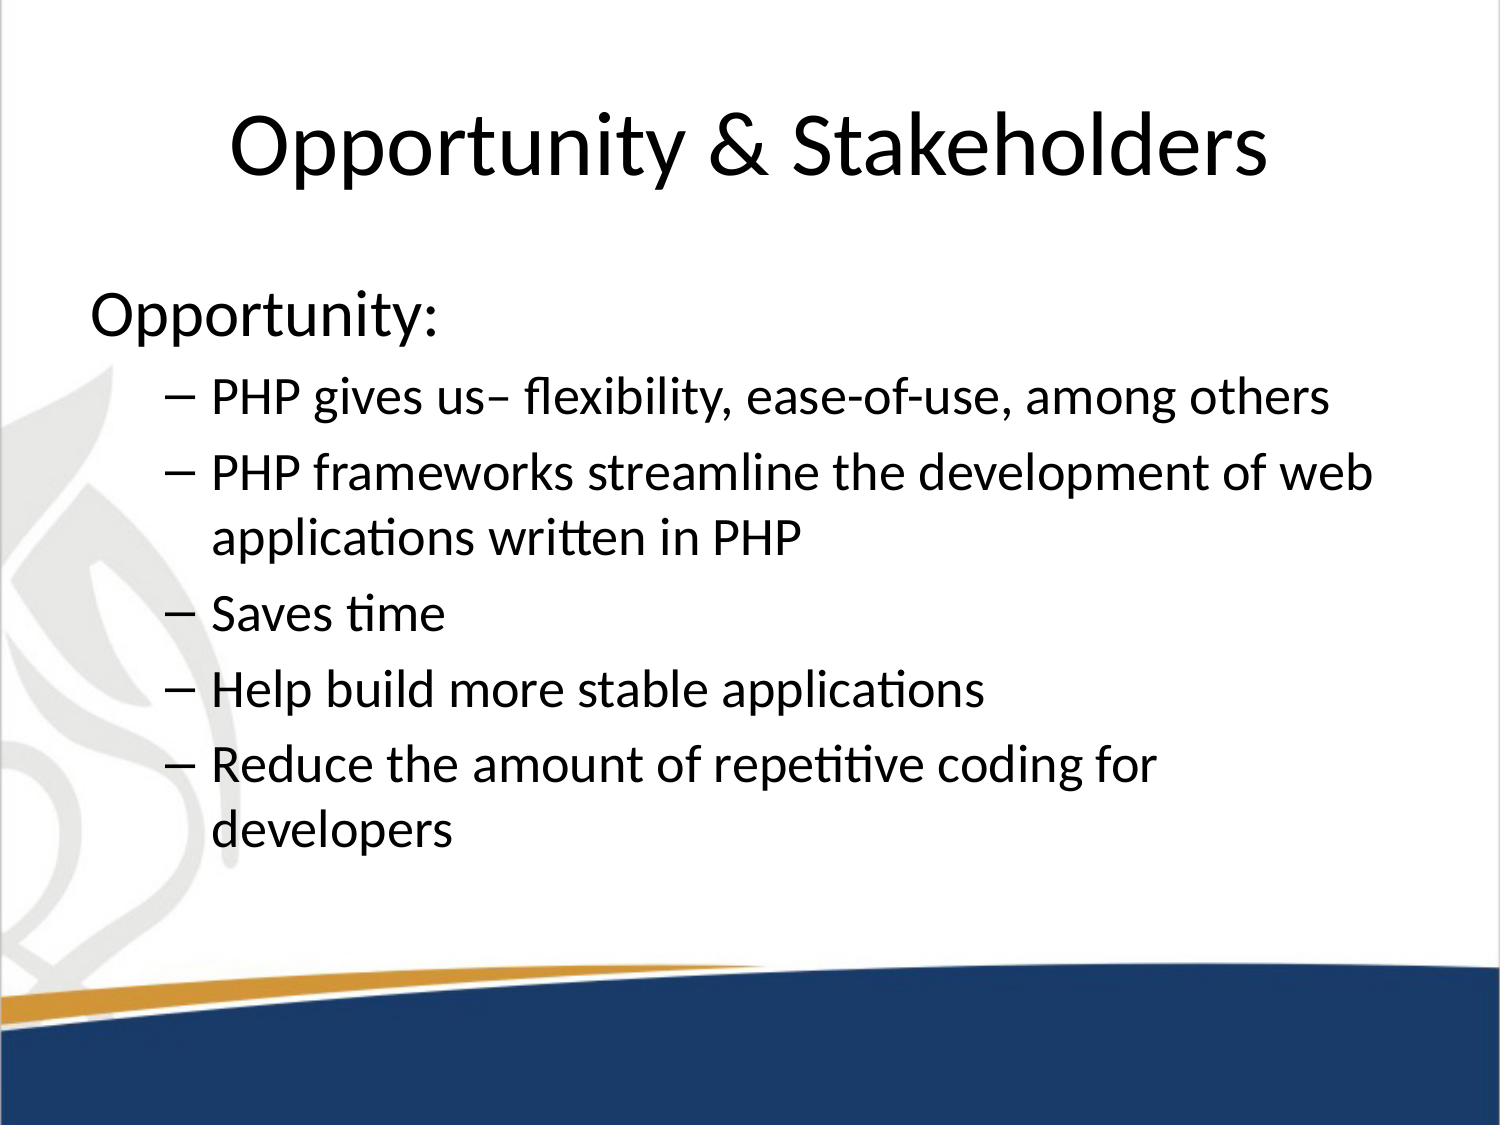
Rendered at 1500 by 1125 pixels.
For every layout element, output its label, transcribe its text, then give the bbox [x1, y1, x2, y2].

title Opportunity & Stakeholders [75, 45, 1425, 233]
picture [0, 0, 1500, 1125]
list Opportunity: PHP gives us– flexibility, ease-of-use, among others PHP frameworks streamline the development of web applications written in PHP Saves time Help build more stable applications Reduce the amount of repetitive coding for developers [75, 262, 1425, 1005]
